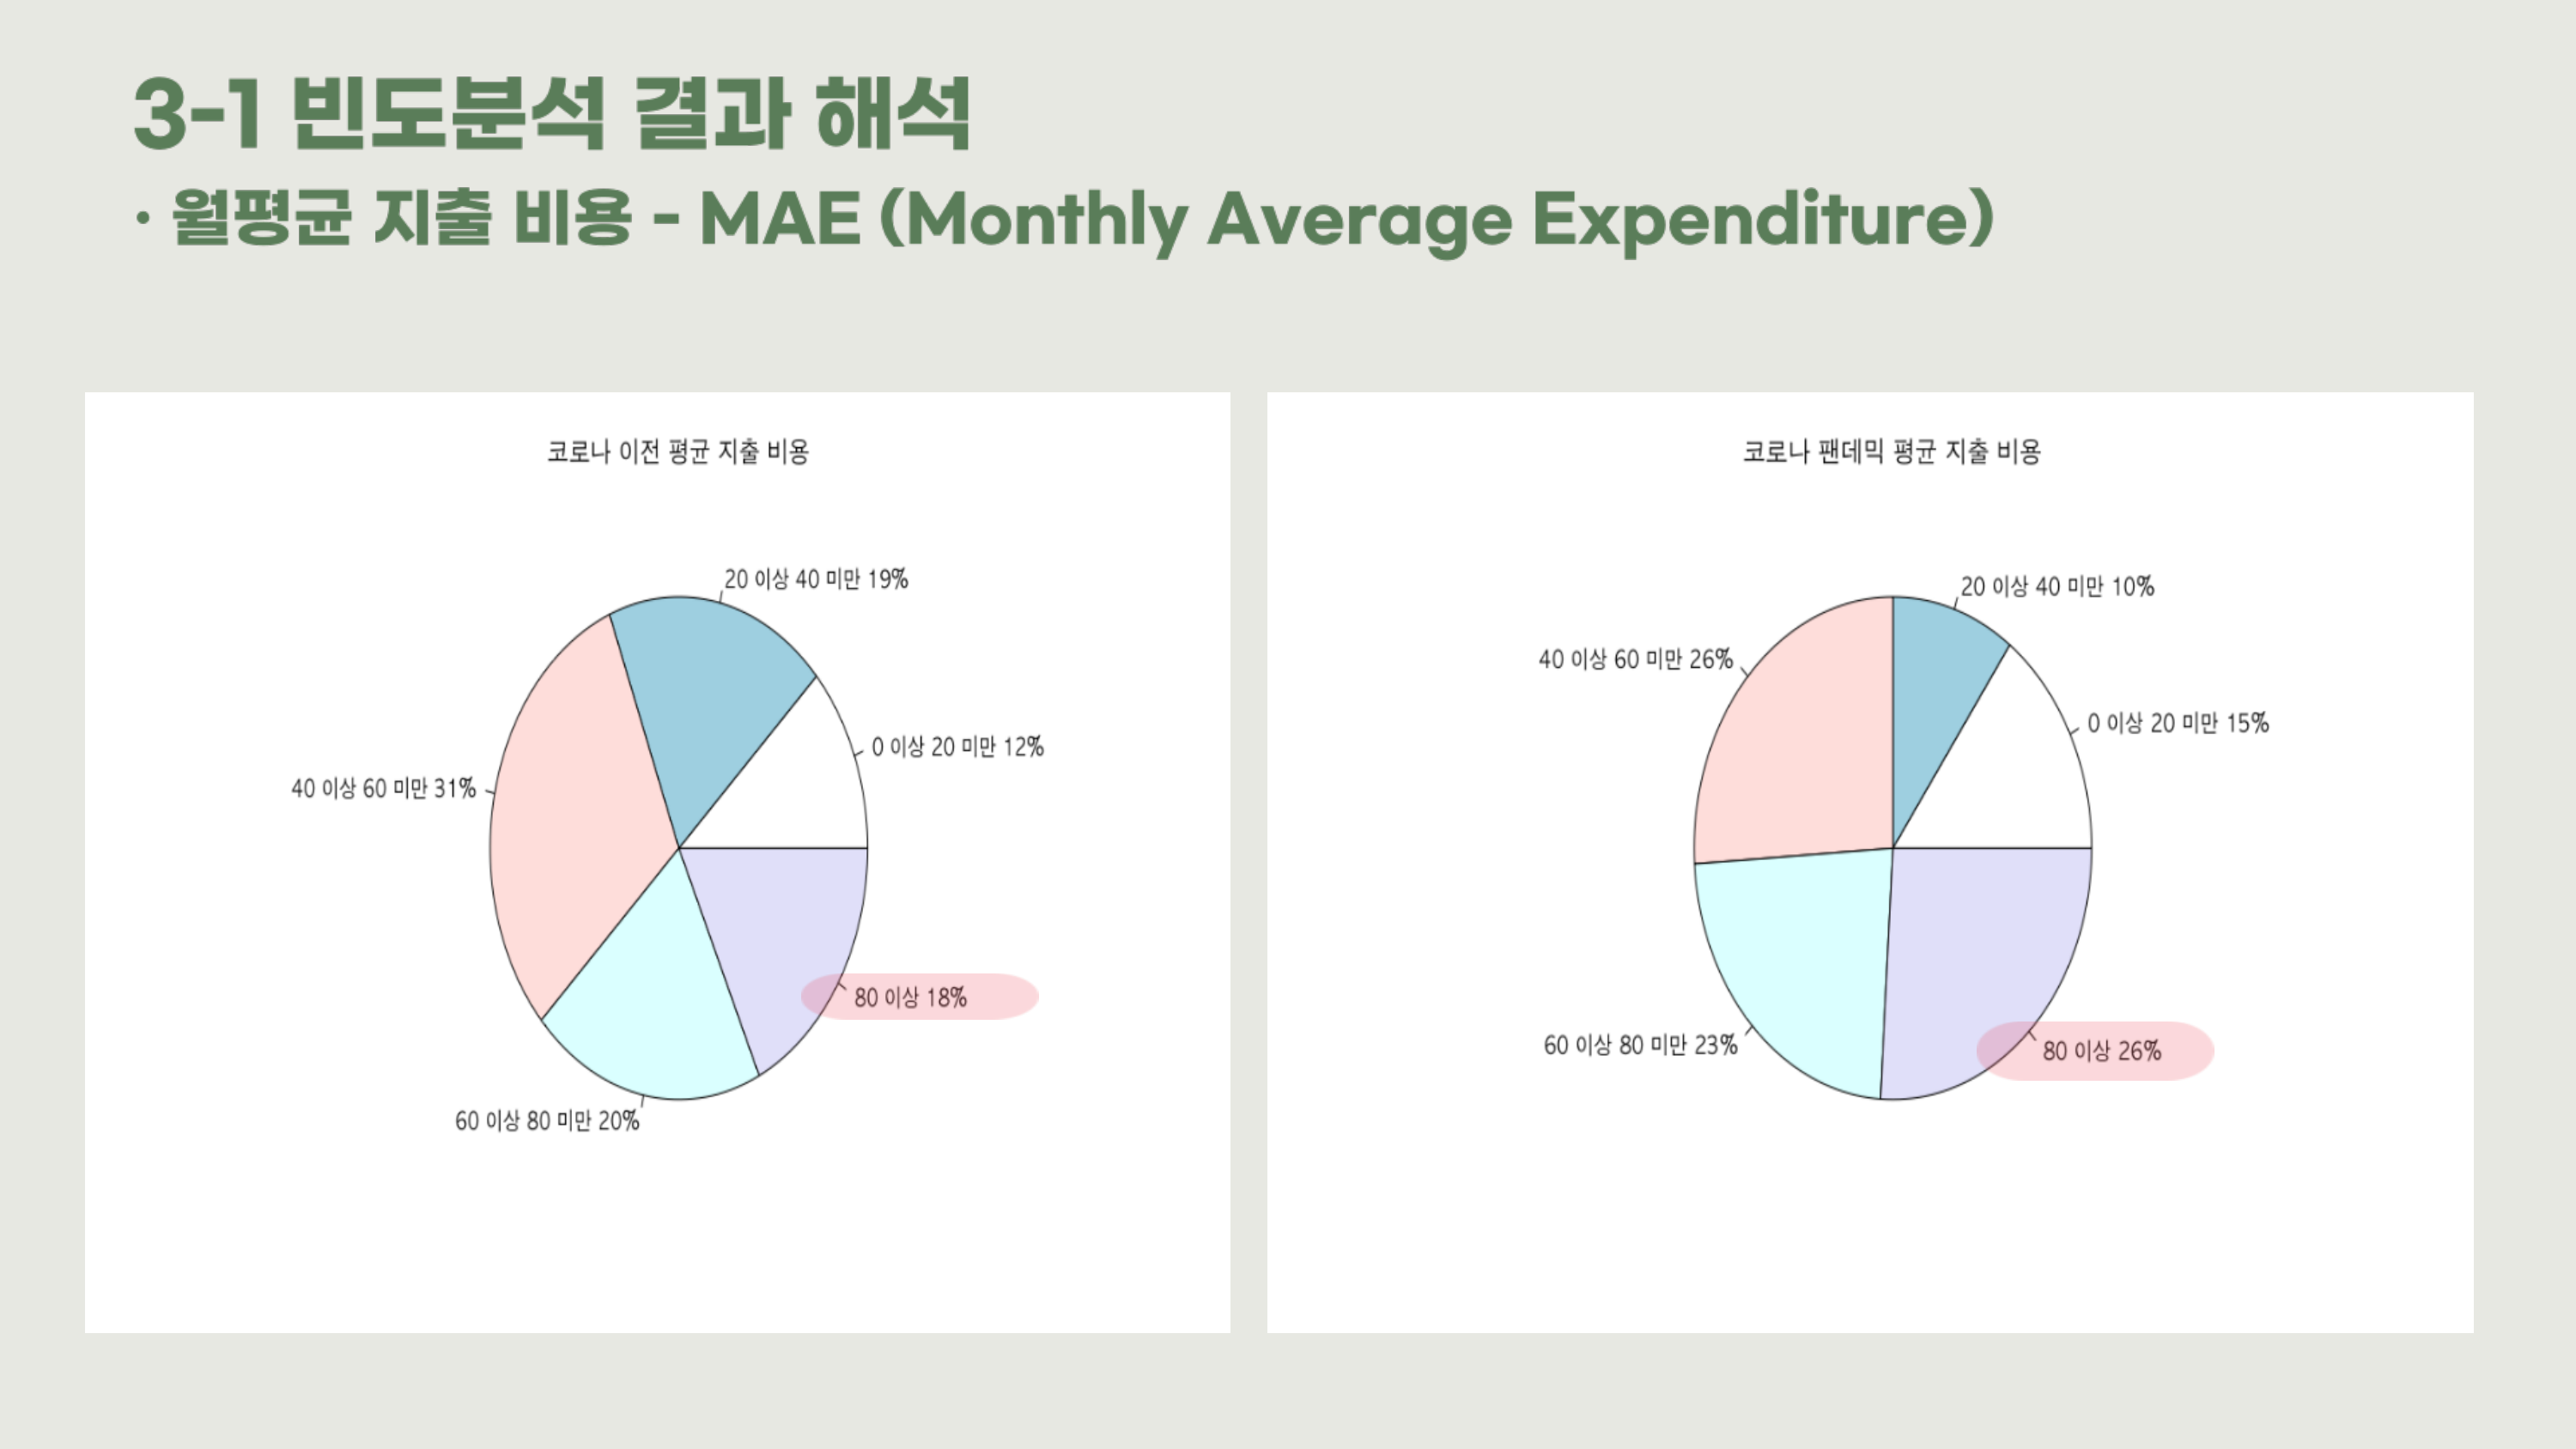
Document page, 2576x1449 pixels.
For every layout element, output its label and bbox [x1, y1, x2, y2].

text_box [133, 58, 2078, 264]
picture [120, 45, 2021, 291]
text_box [1977, 1022, 2215, 1081]
text_box [85, 391, 1230, 1334]
text_box [1267, 391, 2475, 1334]
text_box [801, 973, 1039, 1020]
